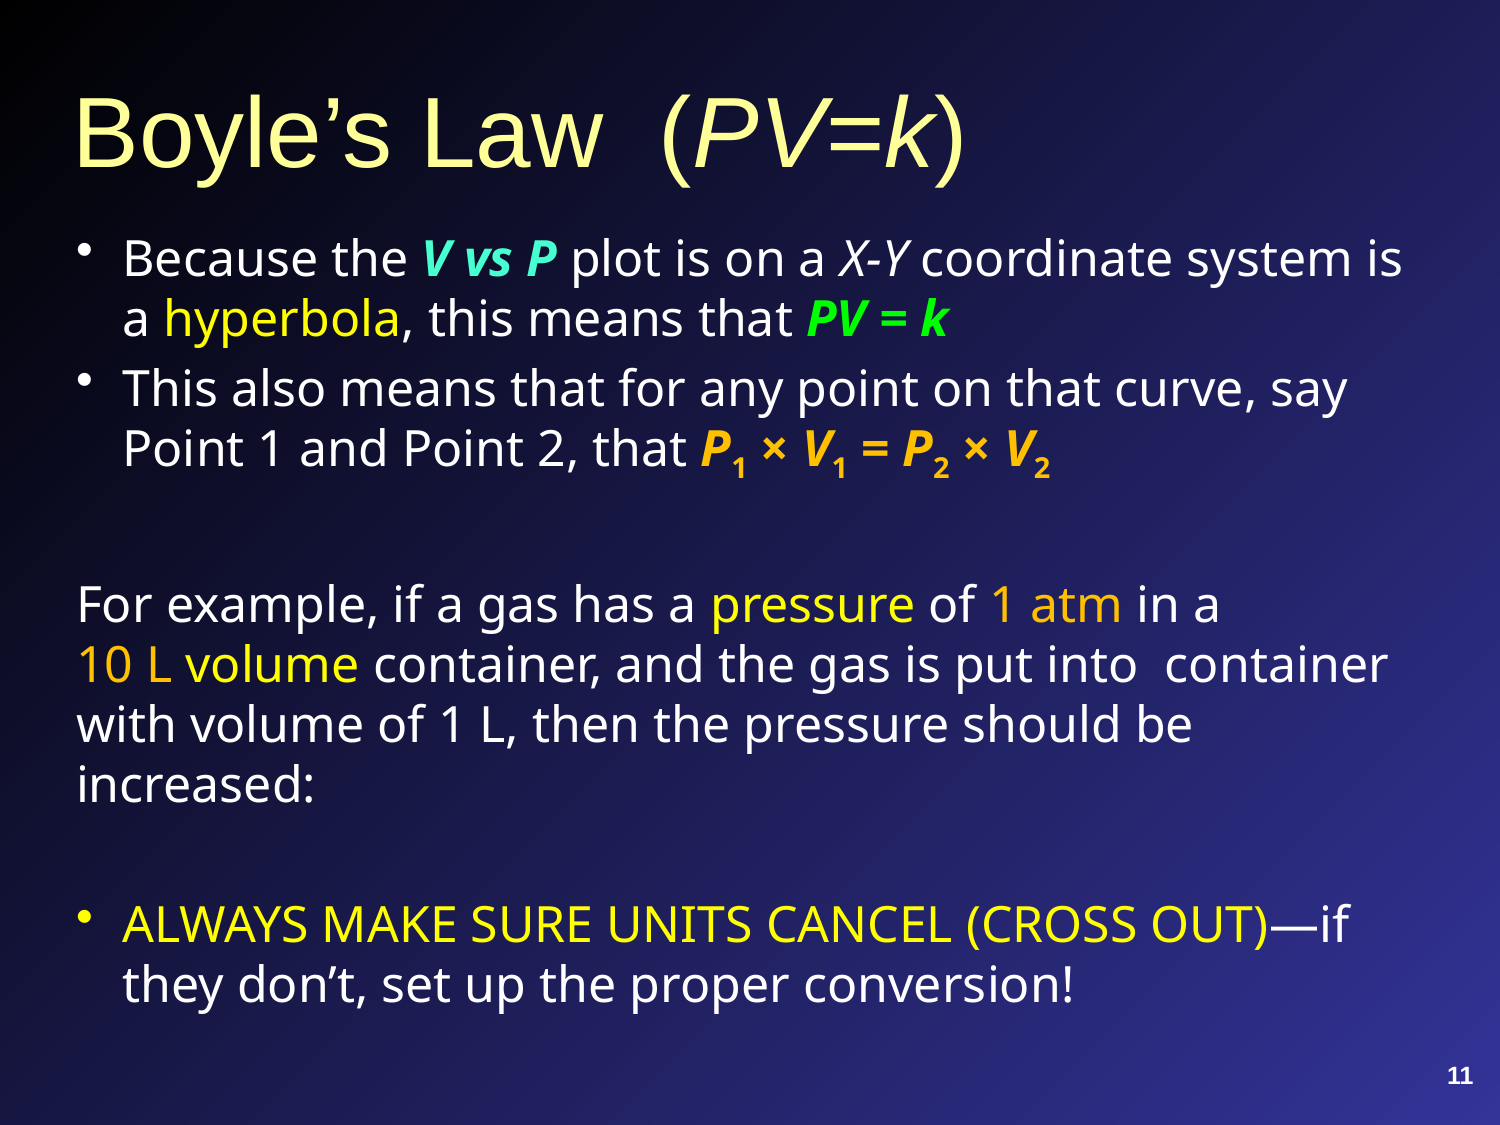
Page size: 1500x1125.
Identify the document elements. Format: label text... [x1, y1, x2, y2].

title Boyle’s Law (PV=k) [57, 59, 1440, 197]
slide_number 11 [1151, 1044, 1489, 1104]
